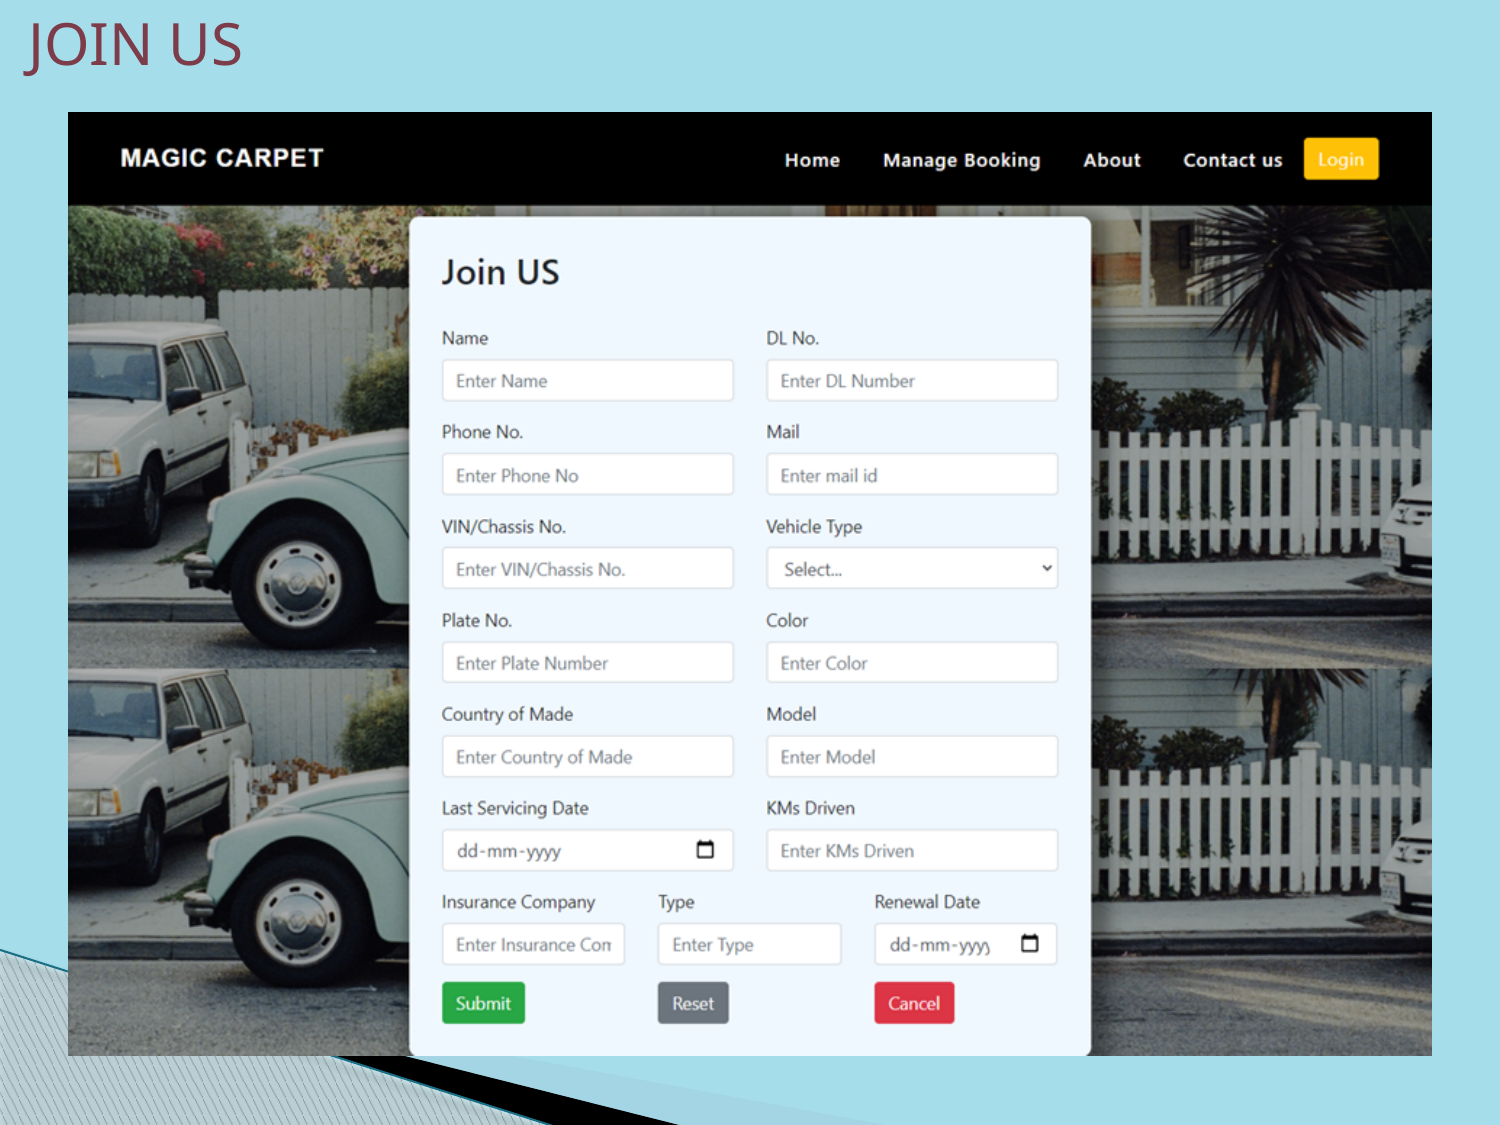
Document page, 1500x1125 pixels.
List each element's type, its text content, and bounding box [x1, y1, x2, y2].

text_box JOIN US [13, 0, 259, 85]
picture [68, 112, 1432, 1057]
